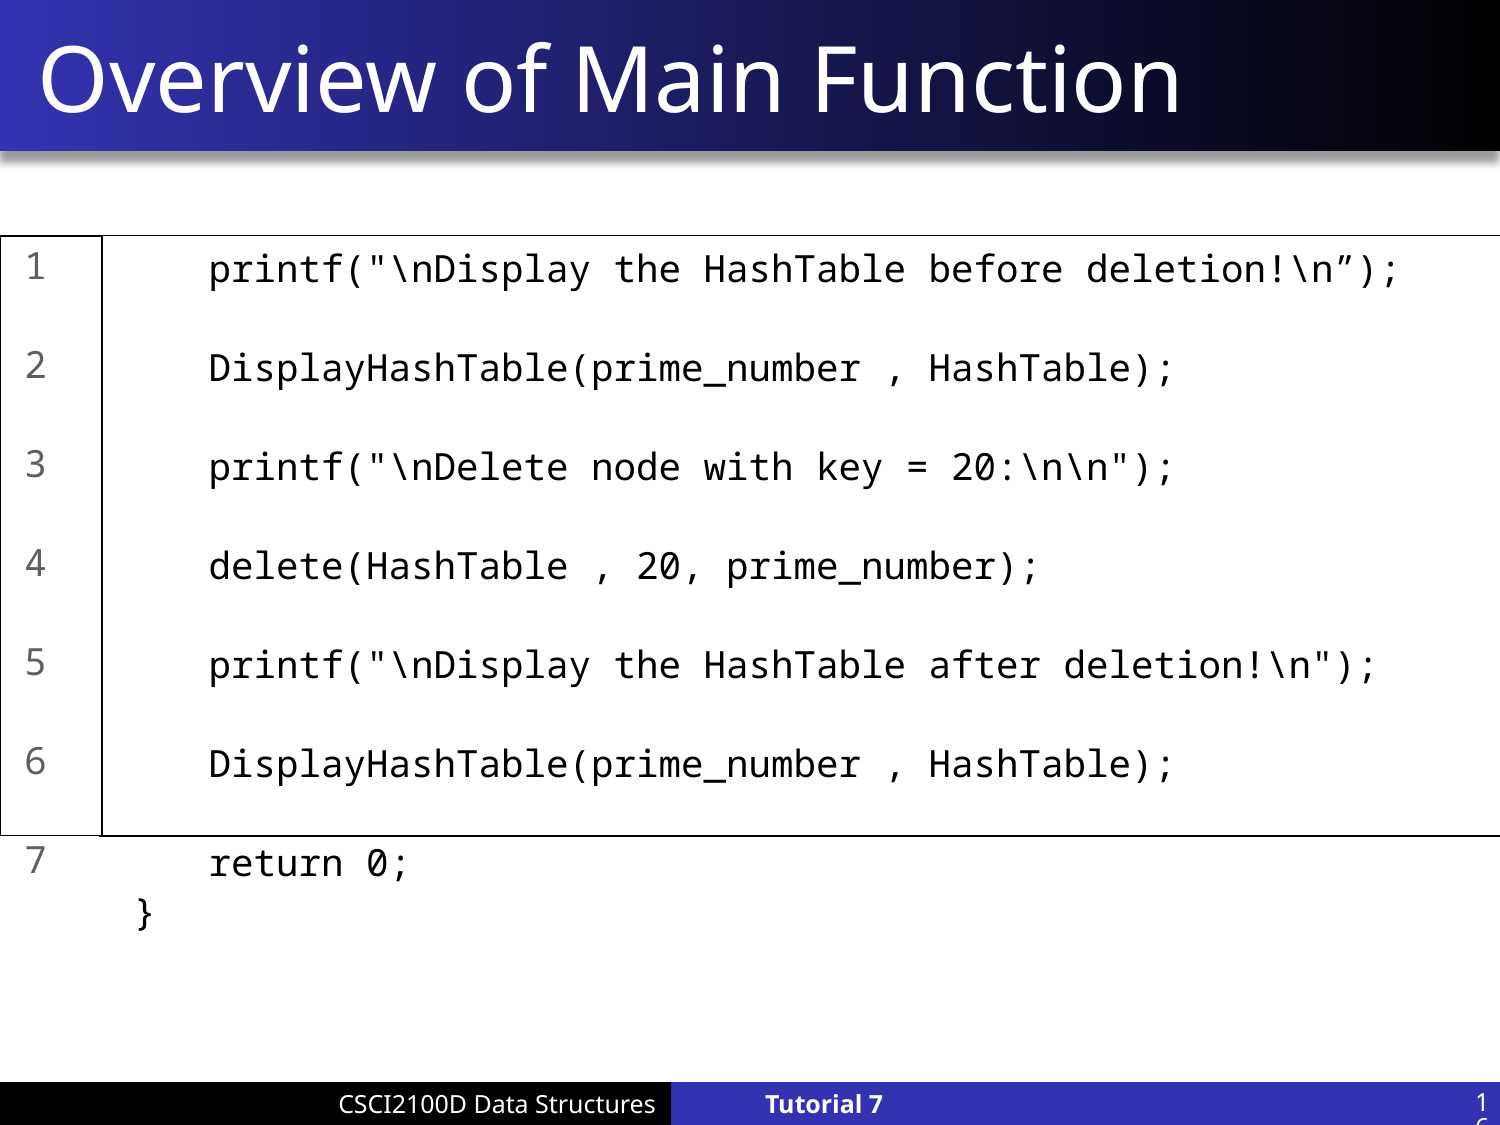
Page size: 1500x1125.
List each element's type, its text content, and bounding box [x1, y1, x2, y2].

title Overview of Main Function [0, 1, 1500, 151]
text_box Tutorial 7 [757, 1081, 1404, 1125]
slide_number 16 [1467, 1078, 1500, 1125]
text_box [0, 232, 1500, 1041]
